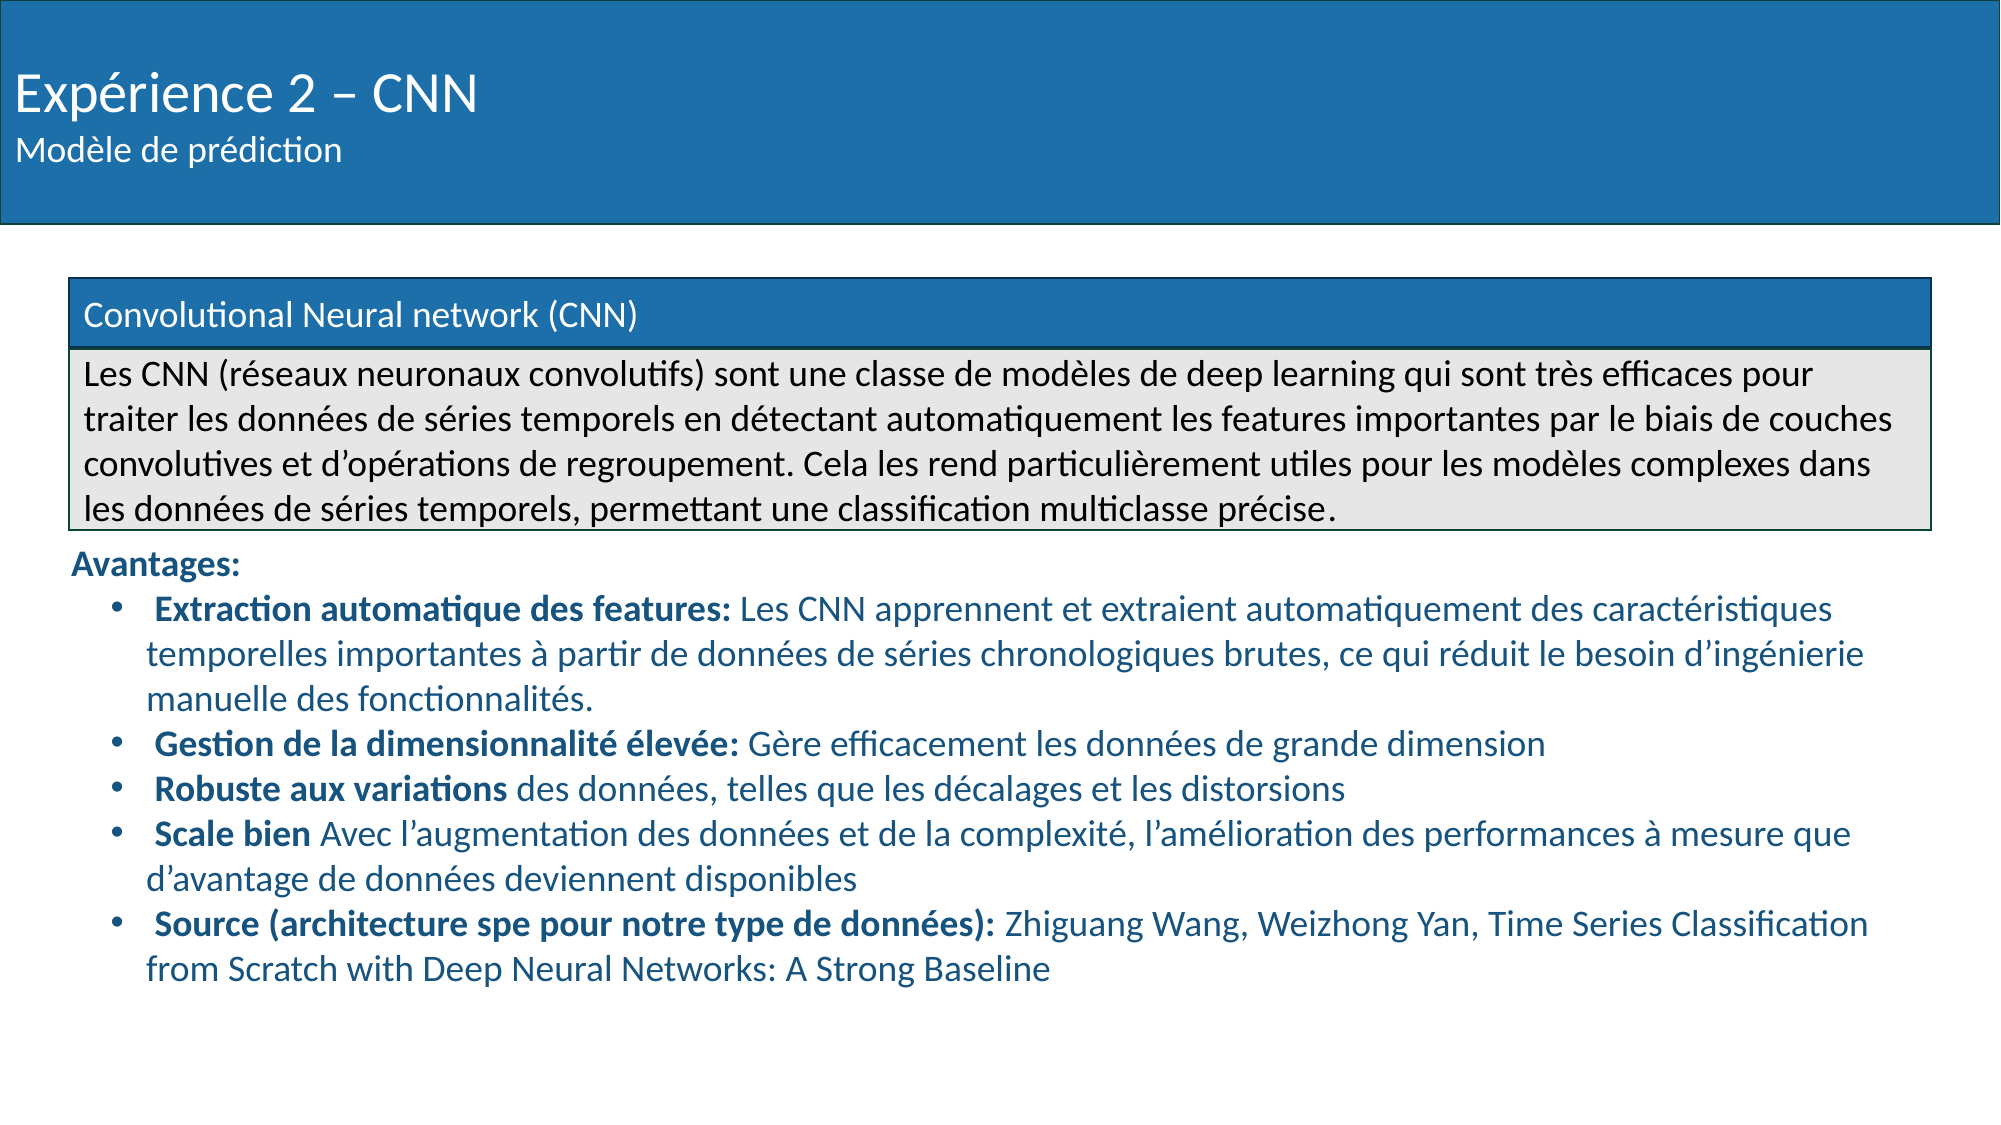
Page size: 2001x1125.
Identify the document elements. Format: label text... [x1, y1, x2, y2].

text_box Avantages: Extraction automatique des features: Les CNN apprennent et extraient automatiquement des caractéristiques temporelles importantes à partir de données de séries chronologiques brutes, ce qui réduit le besoin d’ingénierie manuelle des fonctionnalités. Gestion de la dimensionnalité élevée: Gère efficacement les données de grande dimension Robuste aux variations des données, telles que les décalages et les distorsions Scale bien Avec l’augmentation des données et de la complexité, l’amélioration des performances à mesure que d’avantage de données deviennent disponibles Source (architecture spe pour notre type de données): Zhiguang Wang, Weizhong Yan, Time Series Classification from Scratch with Deep Neural Networks: A Strong Baseline [56, 531, 1932, 997]
text_box Les CNN (réseaux neuronaux convolutifs) sont une classe de modèles de deep learning qui sont très efficaces pour traiter les données de séries temporels en détectant automatiquement les features importantes par le biais de couches convolutives et d’opérations de regroupement. Cela les rend particulièrement utiles pour les modèles complexes dans les données de séries temporels, permettant une classification multiclasse précise. [68, 348, 1932, 531]
text_box Expérience 2 – CNN Modèle de prédiction [0, 0, 2000, 225]
text_box Convolutional Neural network (CNN) [68, 277, 1932, 348]
